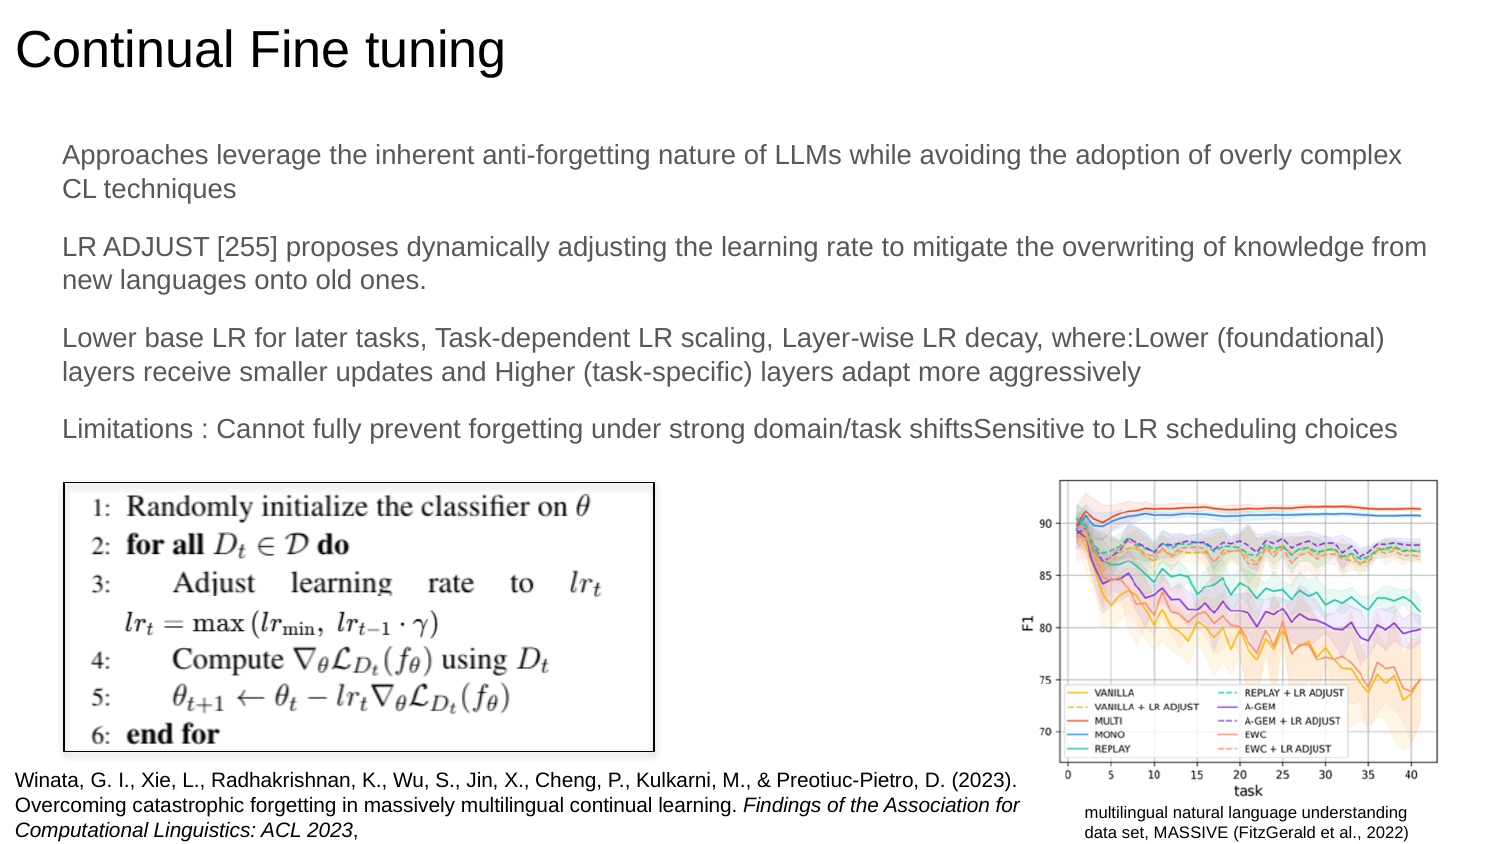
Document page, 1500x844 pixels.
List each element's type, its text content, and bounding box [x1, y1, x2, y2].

text_box [64, 482, 70, 752]
picture [71, 482, 655, 752]
text_box Winata, G. I., Xie, L., Radhakrishnan, K., Wu, S., Jin, X., Cheng, P., Kulkarni, M., & Preotiuc-Pietro, D. (2023). Overcoming catastrophic forgetting in massively multilingual continual learning. Findings of the Association for Computational Linguistics: ACL 2023, [0, 759, 1062, 844]
title Continual Fine tuning [0, 0, 1399, 95]
text_box multilingual natural language understanding data set, MASSIVE (FitzGerald et al., 2022) [1069, 814, 1445, 844]
picture [996, 464, 1454, 806]
list Approaches leverage the inherent anti-forgetting nature of LLMs while avoiding the adoption of overly complex CL techniques LR ADJUST [255] proposes dynamically adjusting the learning rate to mitigate the overwriting of knowledge from new languages onto old ones. Lower base LR for later tasks, Task-dependent LR scaling, Layer-wise LR decay, where:Lower (foundational) layers receive smaller updates and Higher (task-specific) layers adapt more aggressively Limitations : Cannot fully prevent forgetting under strong domain/task shiftsSensitive to LR scheduling choices [46, 64, 1446, 465]
